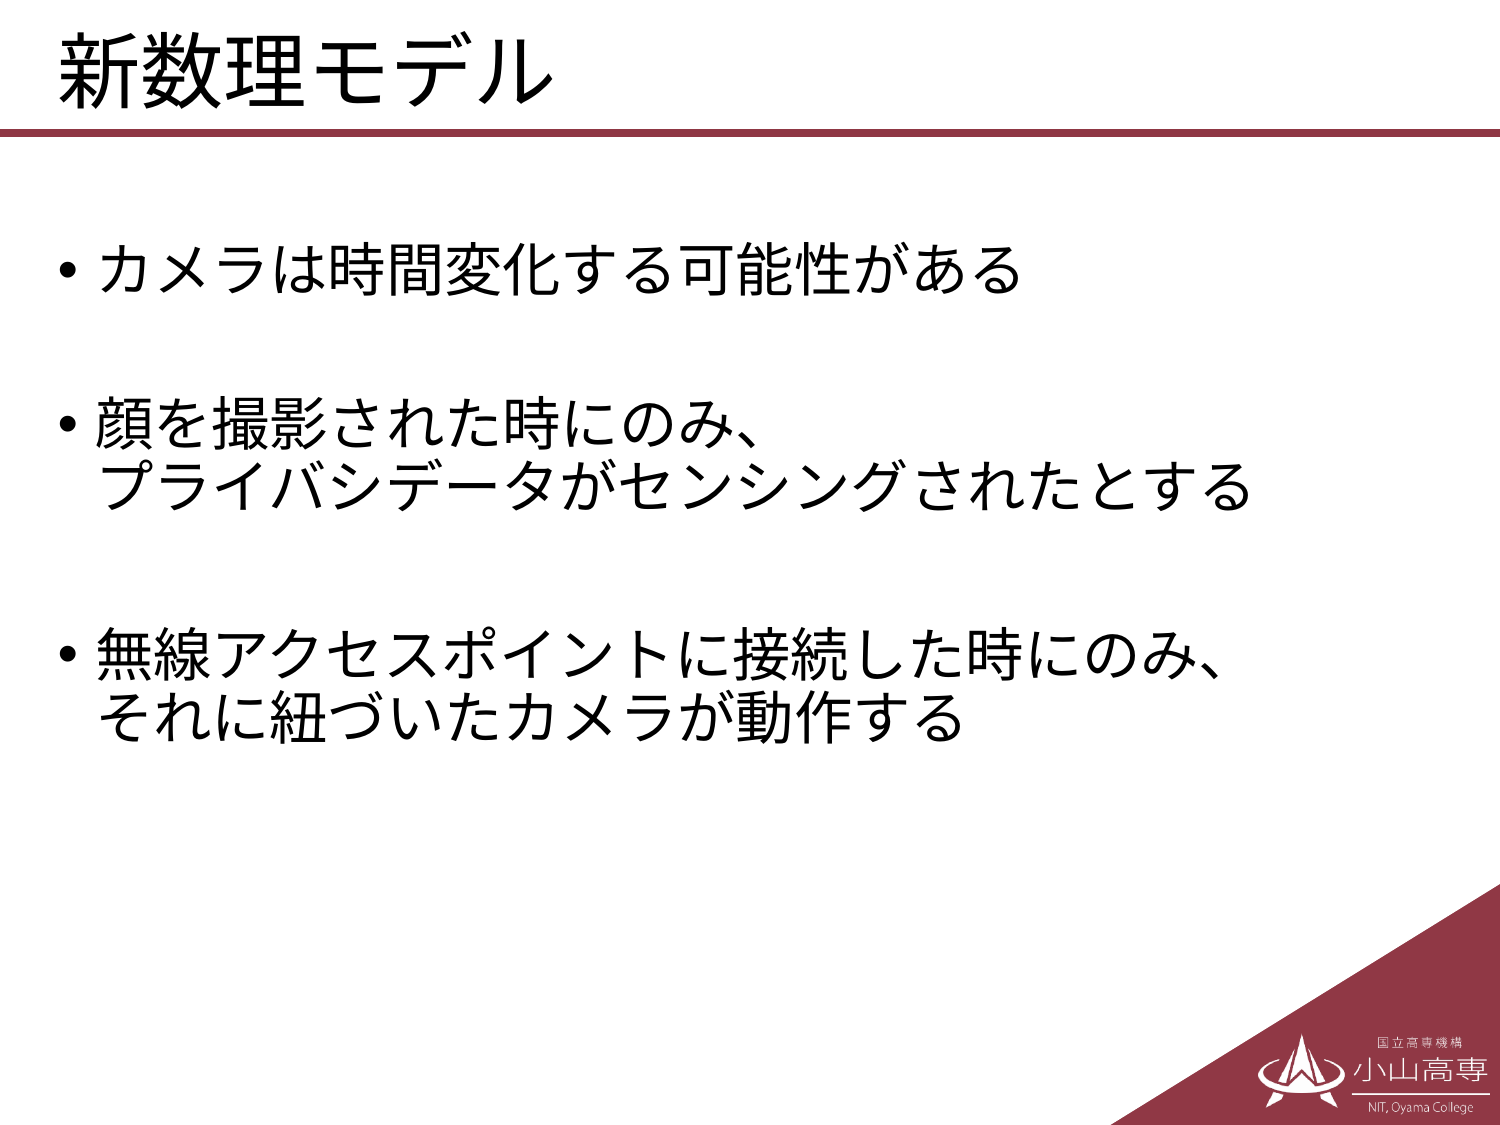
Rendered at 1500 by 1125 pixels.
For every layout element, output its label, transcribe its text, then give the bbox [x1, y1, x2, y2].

picture [1112, 885, 1500, 1125]
picture [0, 129, 1500, 137]
list カメラは時間変化する可能性がある 顔を撮影された時にのみ、 プライバシデータがセンシングされたとする 無線アクセスポイントに接続した時にのみ、 それに紐づいたカメラが動作する [42, 234, 1337, 948]
title 新数理モデル [42, 20, 1294, 130]
